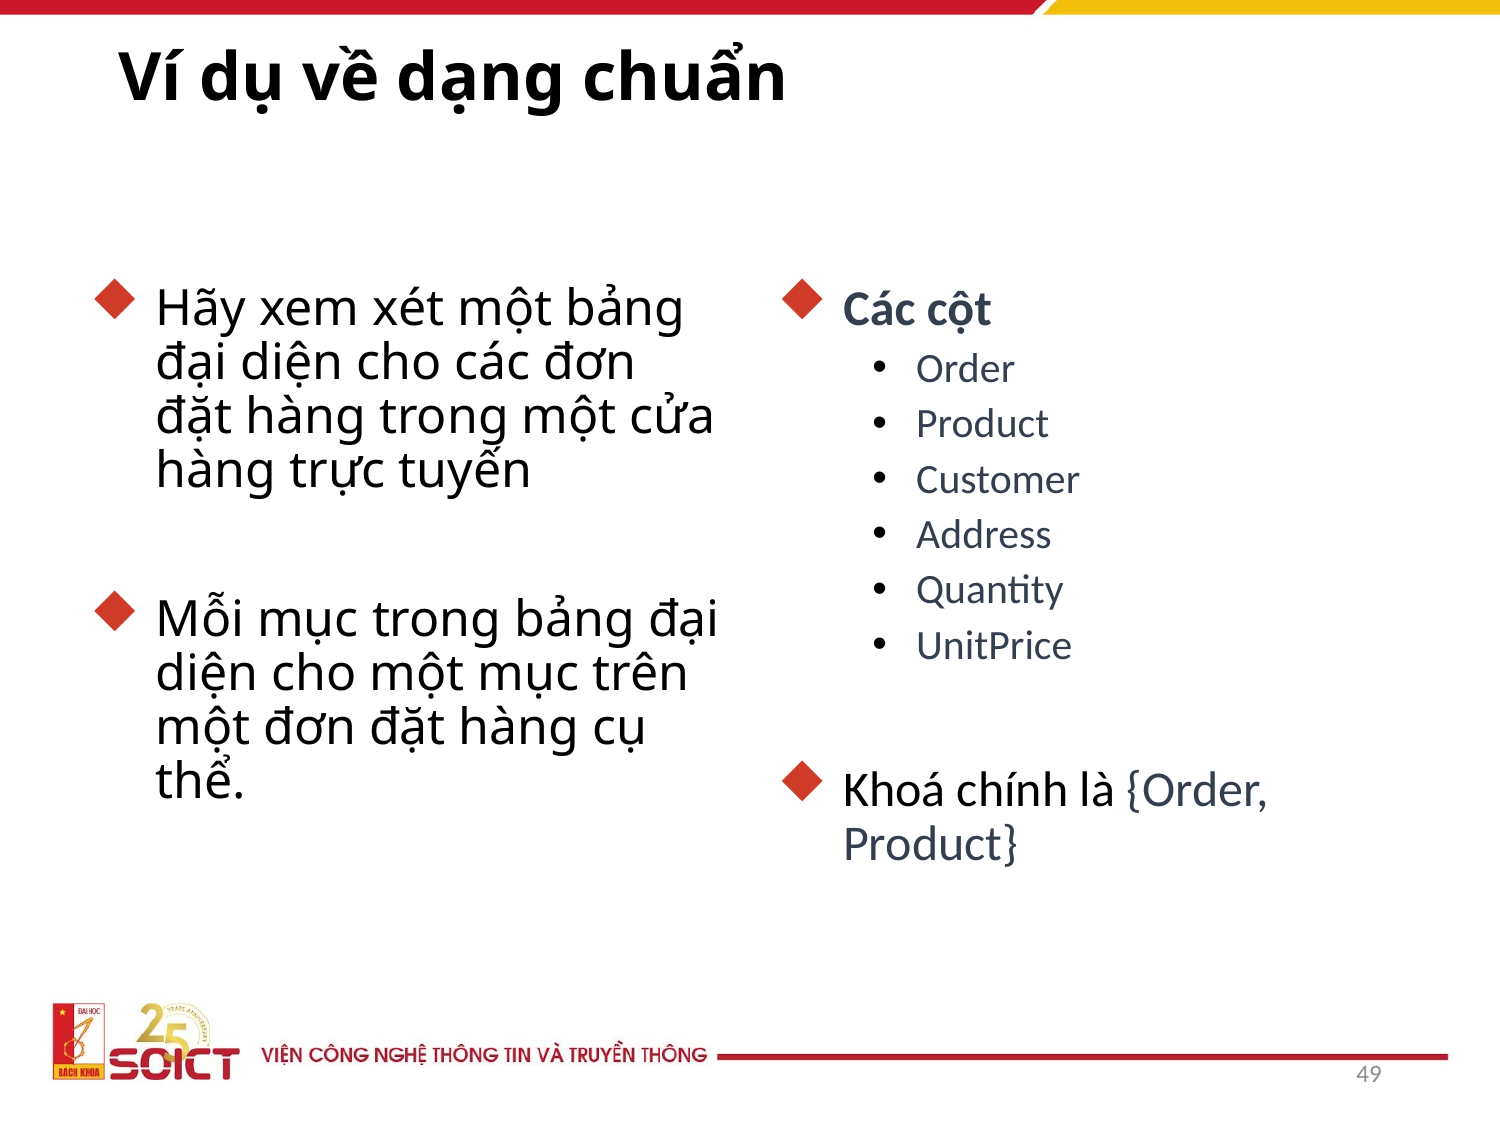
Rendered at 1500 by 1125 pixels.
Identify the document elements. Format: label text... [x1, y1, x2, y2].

list Hãy xem xét một bảng đại diện cho các đơn đặt hàng trong một cửa hàng trực tuyến Mỗi mục trong bảng đại diện cho một mục trên một đơn đặt hàng cụ thể. [75, 274, 738, 1049]
list Các cột Order Product Customer Address Quantity UnitPrice Khoá chính là {Order, Product} [762, 274, 1425, 1049]
title Ví dụ về dạng chuẩn [103, 18, 1397, 140]
picture [0, 0, 1500, 1125]
slide_number 49 [1059, 1042, 1397, 1103]
